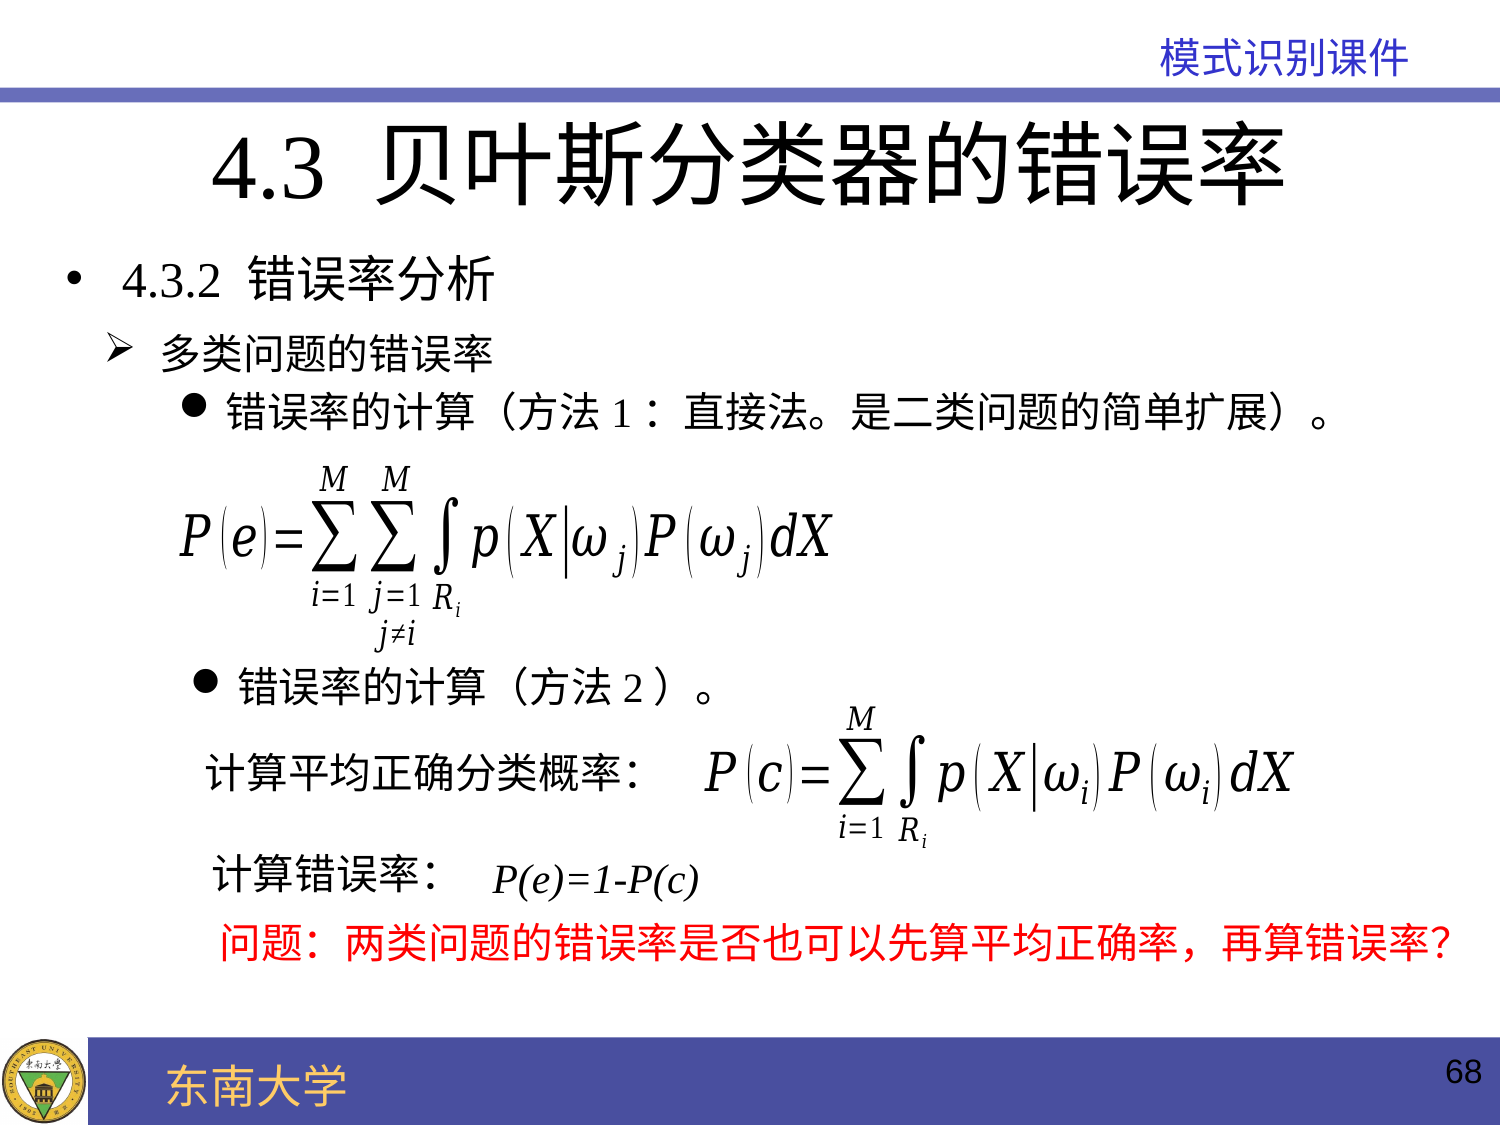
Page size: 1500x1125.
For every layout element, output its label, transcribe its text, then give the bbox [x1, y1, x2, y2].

picture [0, 1038, 88, 1125]
text_box 计算平均正确分类概率： [189, 739, 679, 805]
slide_number 68 [1398, 1034, 1498, 1111]
text_box 计算错误率： [196, 840, 477, 906]
text_box 4.3 贝叶斯分类器的错误率 [112, 99, 1388, 288]
text_box 问题：两类问题的错误率是否也可以先算平均正确率，再算错误率？ [204, 909, 1487, 975]
text_box 错误率的计算（方法2）。 [100, 653, 1365, 740]
text_box 4.3.2 错误率分析 [50, 239, 512, 315]
list 多类问题的错误率 错误率的计算（方法1：直接法。是二类问题的简单扩展）。 [88, 319, 1353, 468]
text_box P(e)=1-P(c) [477, 844, 715, 909]
